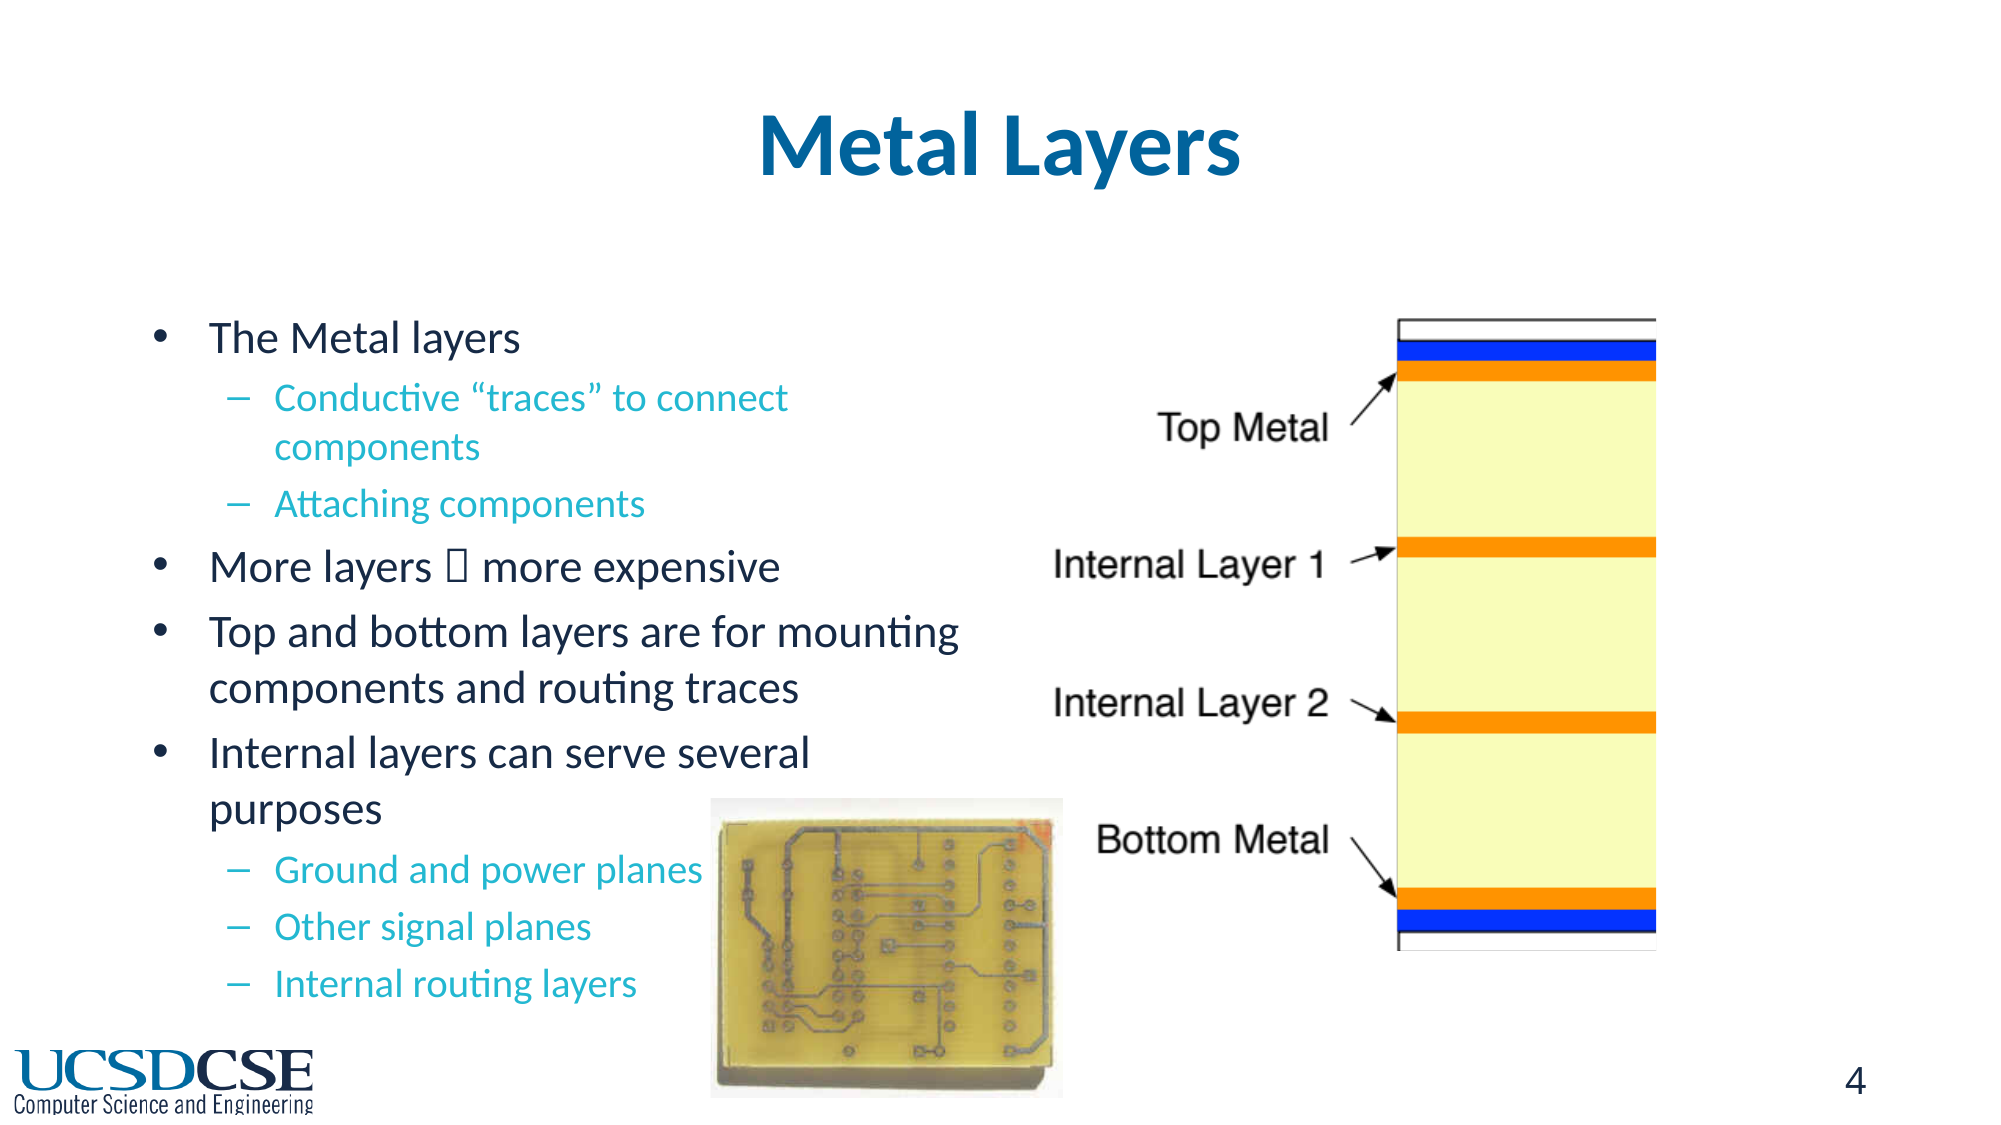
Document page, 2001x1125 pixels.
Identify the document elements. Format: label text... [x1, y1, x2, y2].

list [1031, 316, 1657, 951]
list The Metal layers Conductive “traces” to connect components Attaching components More layers  more expensive Top and bottom layers are for mounting components and routing traces Internal layers can serve several purposes Ground and power planes Other signal planes Internal routing layers [137, 299, 988, 1014]
picture [710, 798, 1064, 1098]
title Metal Layers [99, 45, 1900, 233]
